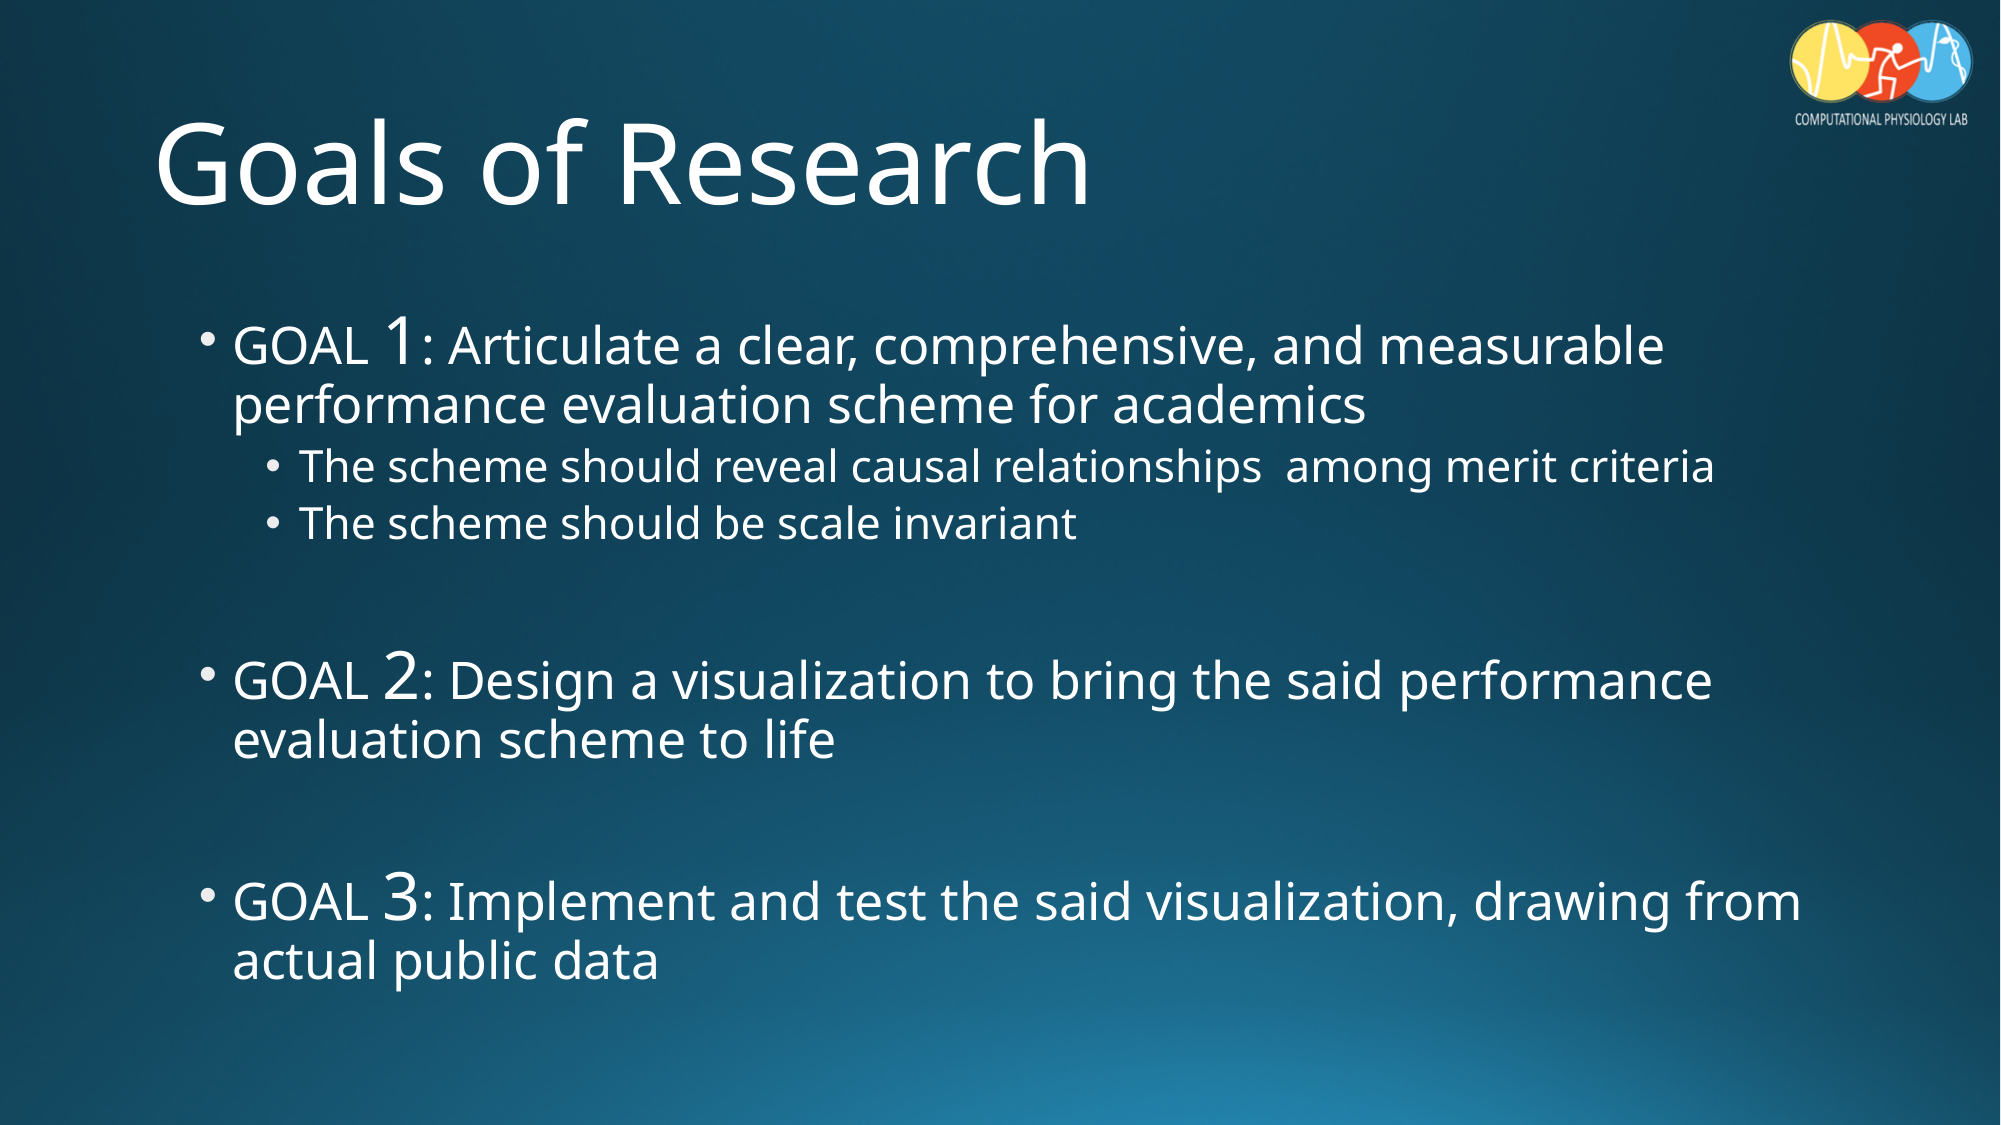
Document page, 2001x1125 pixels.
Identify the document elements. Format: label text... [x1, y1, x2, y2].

list GOAL 1: Articulate a clear, comprehensive, and measurable performance evaluation scheme for academics The scheme should reveal causal relationships among merit criteria The scheme should be scale invariant GOAL 2: Design a visualization to bring the said performance evaluation scheme to life GOAL 3: Implement and test the said visualization, drawing from actual public data [183, 299, 1863, 1014]
title Goals of Research [137, 59, 1863, 278]
picture [0, 0, 2001, 1125]
